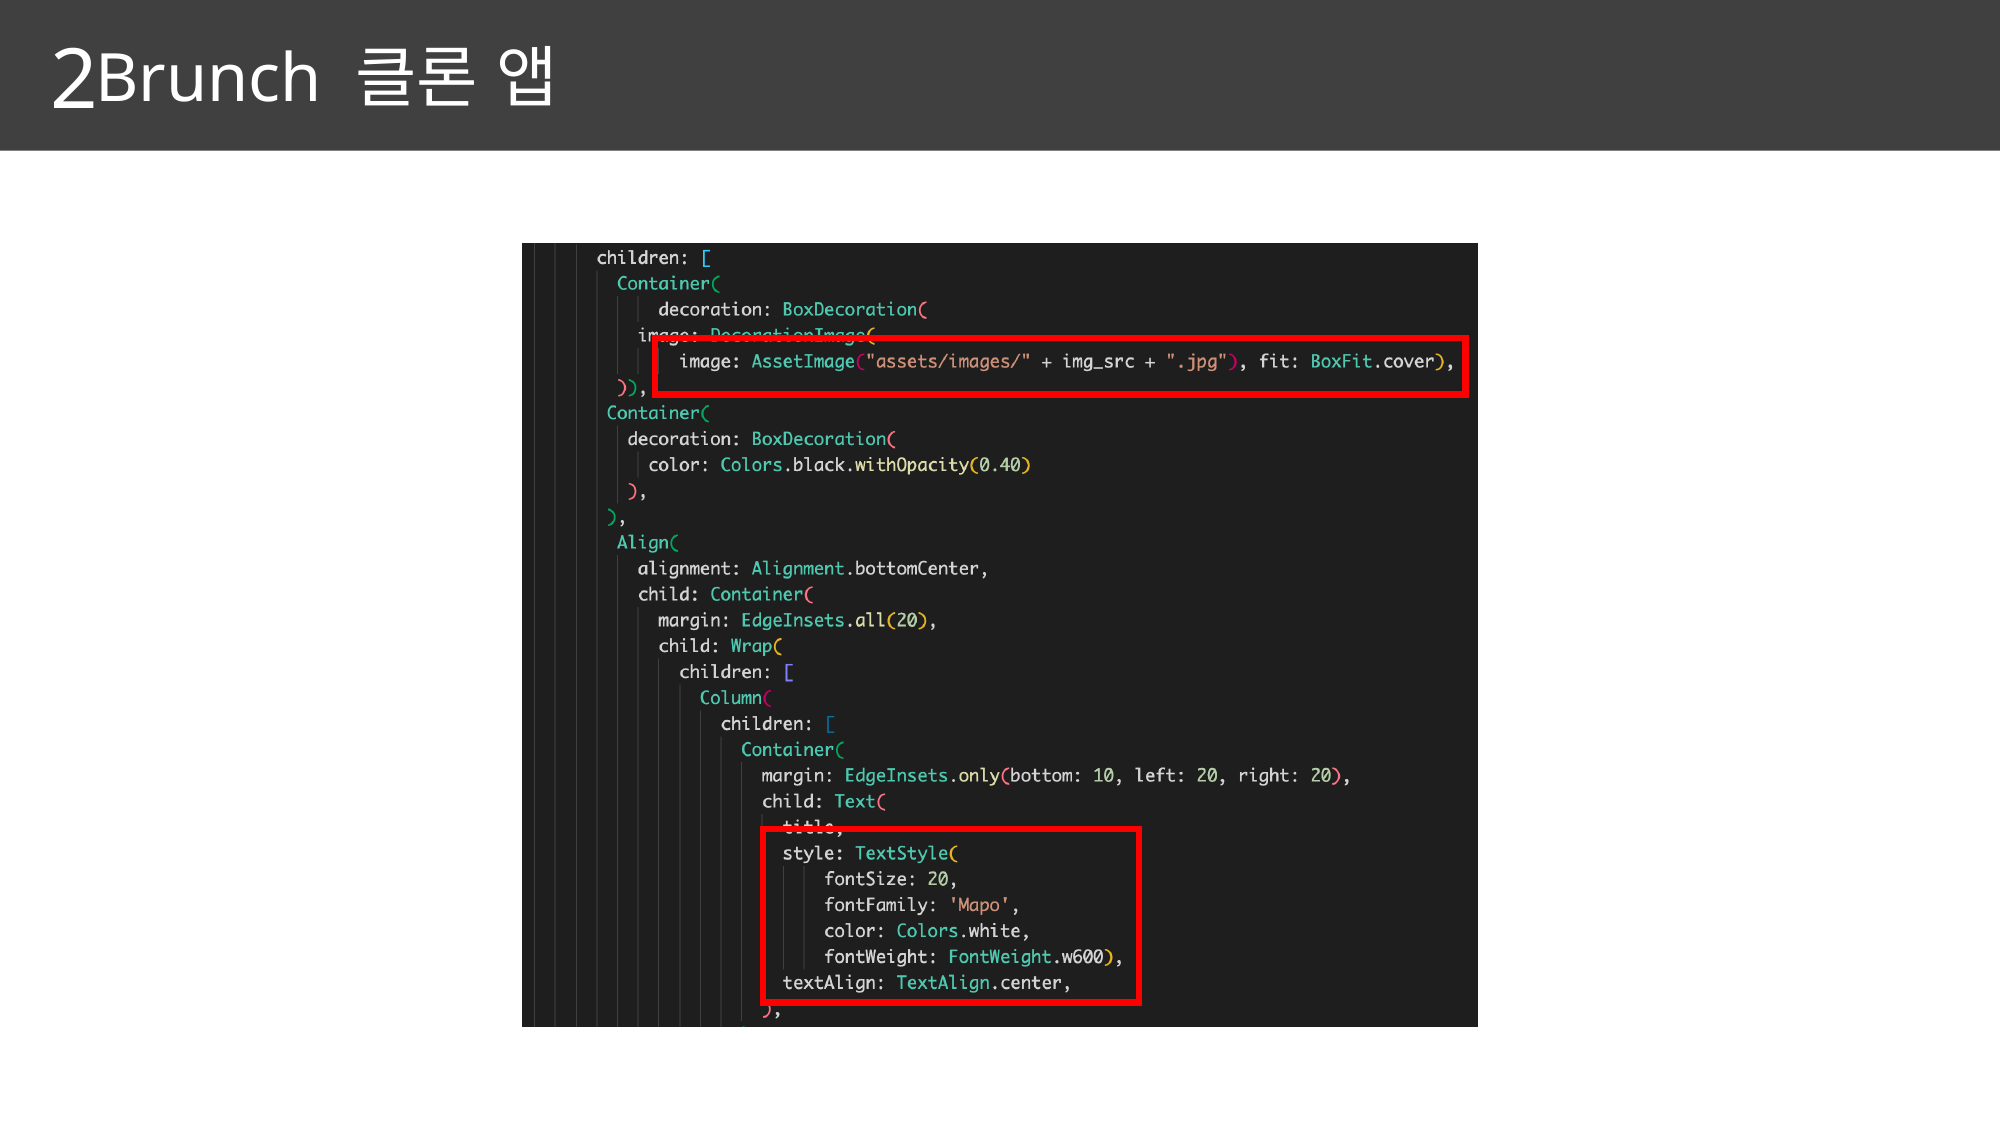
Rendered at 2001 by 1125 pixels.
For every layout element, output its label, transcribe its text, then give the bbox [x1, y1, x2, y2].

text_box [522, 243, 1478, 1027]
text_box Brunch 클론 앱 [80, 26, 574, 122]
text_box 2 [35, 17, 114, 133]
text_box [0, 0, 2000, 152]
